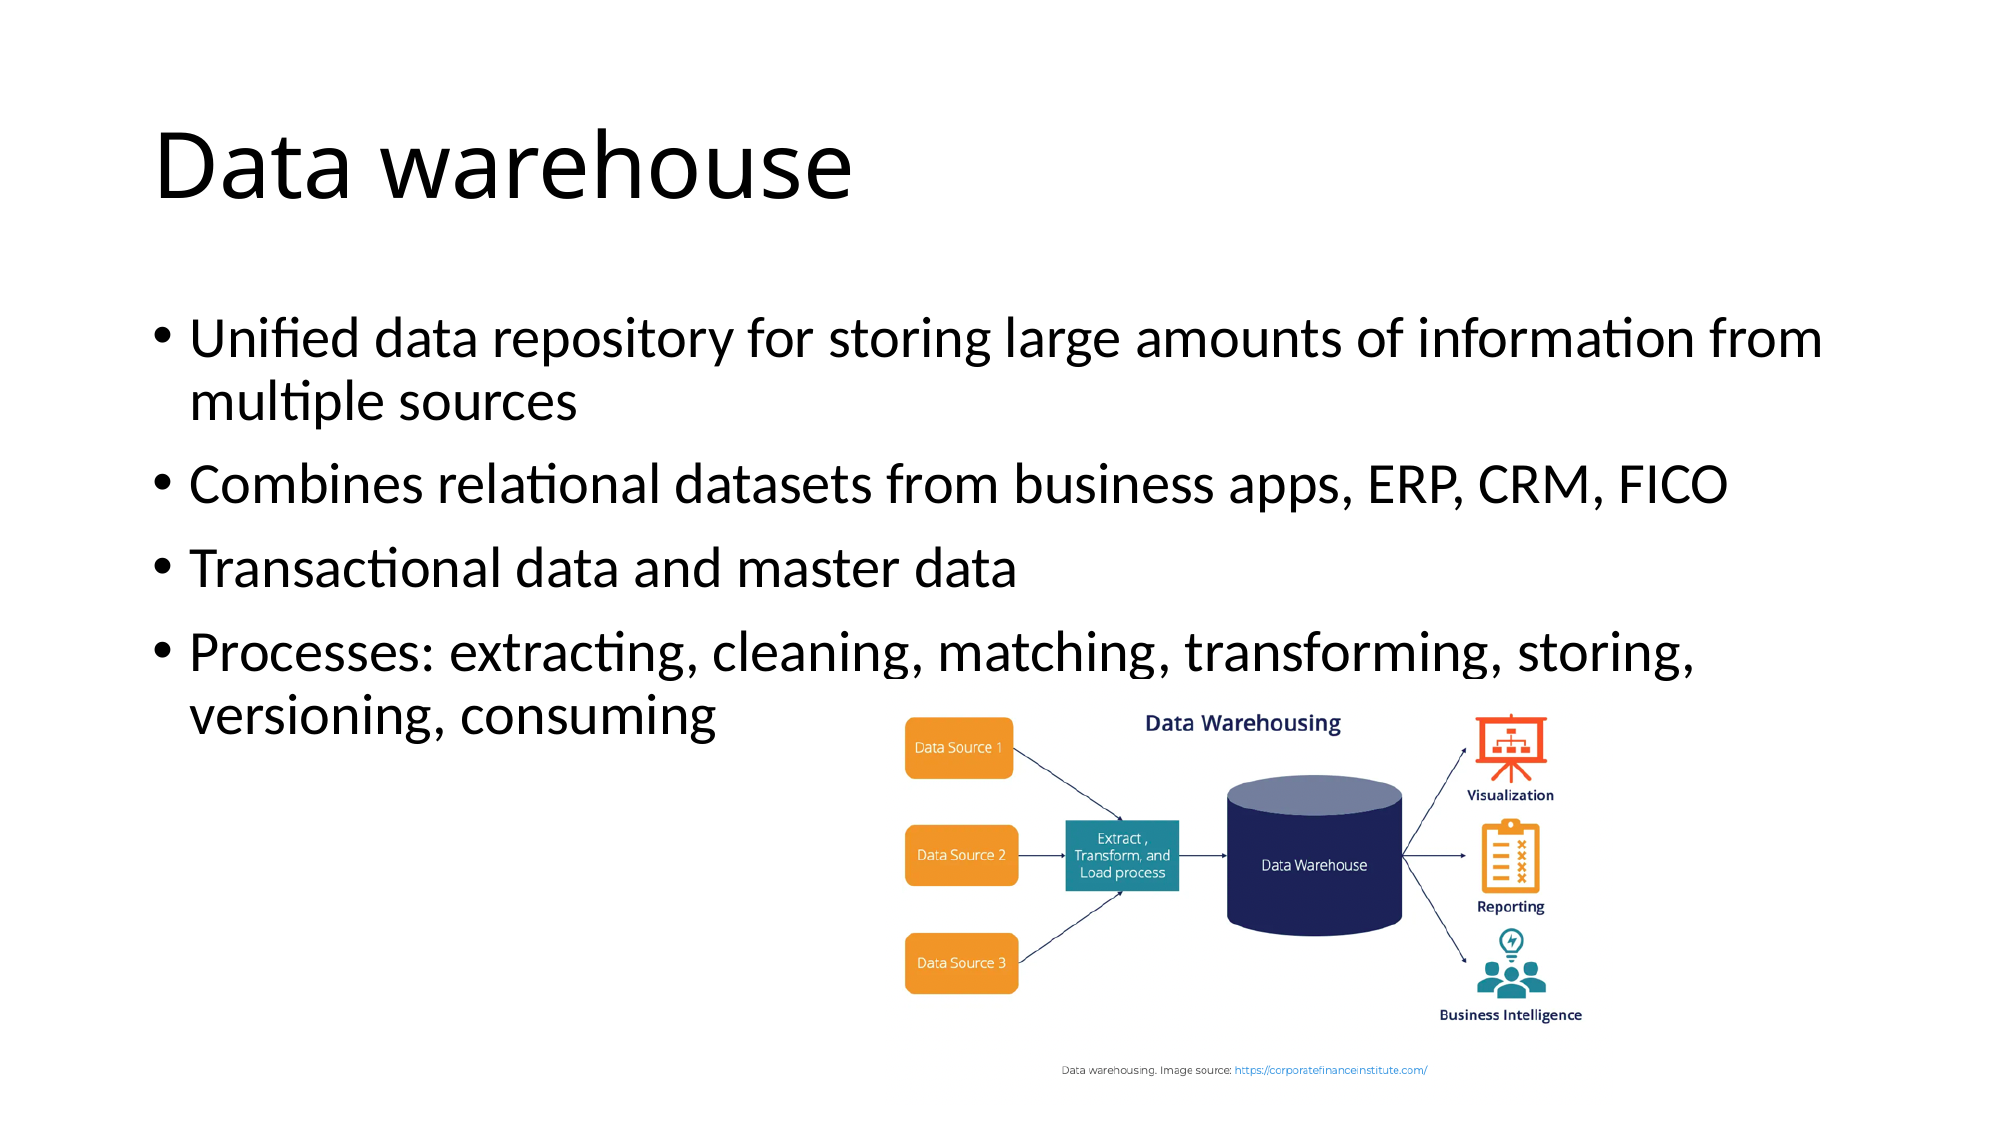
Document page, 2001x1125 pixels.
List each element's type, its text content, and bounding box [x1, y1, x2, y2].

picture [885, 679, 1614, 1105]
title Data warehouse [137, 59, 1863, 278]
list Unified data repository for storing large amounts of information from multiple sources Combines relational datasets from business apps, ERP, CRM, FICO Transactional data and master data Processes: extracting, cleaning, matching, transforming, storing, versioning, consuming [137, 299, 1863, 1014]
